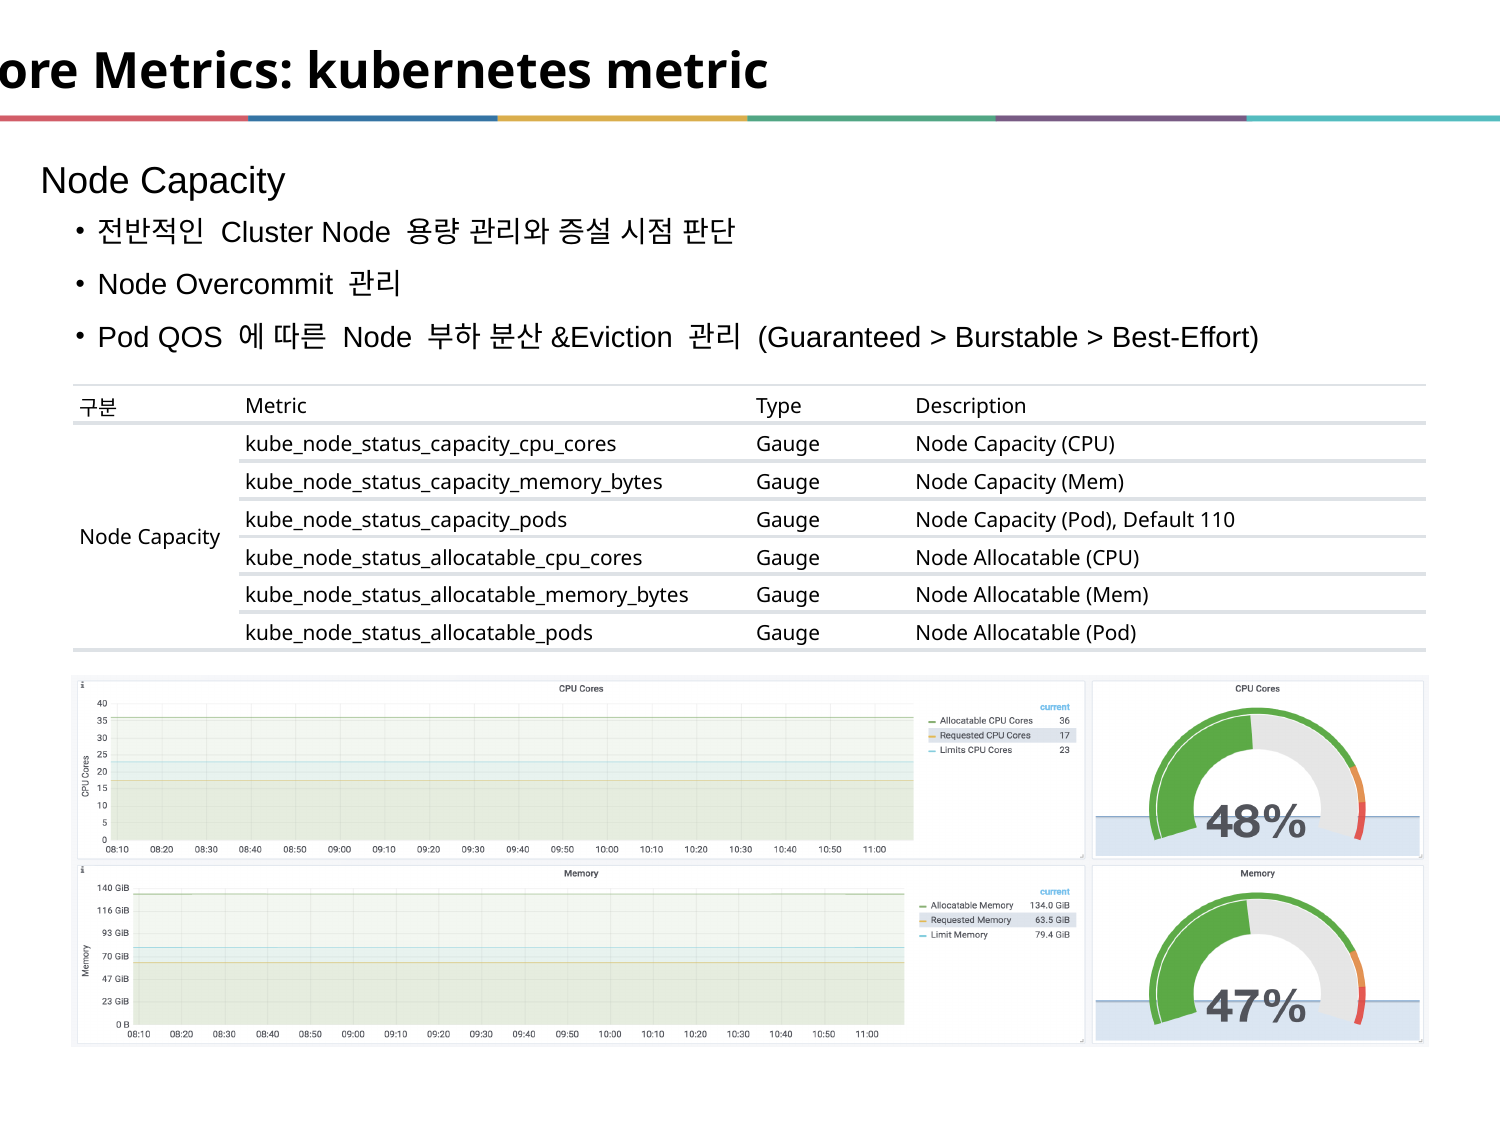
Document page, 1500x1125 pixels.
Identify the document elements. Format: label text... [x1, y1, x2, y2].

table_cell kube_node_status_capacity_cpu_cores [239, 425, 750, 459]
table_cell Node Capacity [73, 425, 239, 648]
table_cell Node Allocatable (CPU) [909, 538, 1426, 572]
table_cell kube_node_status_allocatable_cpu_cores [239, 538, 750, 572]
table_cell Gauge [750, 614, 909, 648]
text_box Node Capacity [25, 148, 301, 209]
text_box 전반적인 Cluster Node 용량 관리와 증설 시점 판단 Node Overcommit 관리 Pod QOS 에 따른 Node 부하 분산&Eviction 관리 (Guaranteed > Burstable > Best-Effort) [64, 208, 1374, 362]
text_box Core Metrics: kubernetes metric [0, 19, 897, 106]
table_cell kube_node_status_allocatable_memory_bytes [239, 576, 750, 610]
table_header Metric [239, 386, 750, 421]
table_cell Node Capacity (Pod), Default 110 [909, 501, 1426, 535]
table_cell Gauge [750, 538, 909, 572]
table_cell Node Capacity (CPU) [909, 425, 1426, 459]
table_cell Gauge [750, 425, 909, 459]
table_cell kube_node_status_capacity_pods [239, 501, 750, 535]
picture [71, 674, 1429, 1048]
table_cell Gauge [750, 501, 909, 535]
table_cell Gauge [750, 463, 909, 497]
table_cell Gauge [750, 576, 909, 610]
table_cell kube_node_status_capacity_memory_bytes [239, 463, 750, 497]
picture [0, 107, 1500, 131]
table_header 구분 [73, 386, 239, 421]
table_header Description [909, 386, 1426, 421]
table_cell Node Allocatable (Mem) [909, 576, 1426, 610]
table_cell Node Capacity (Mem) [909, 463, 1426, 497]
table_header Type [750, 386, 909, 421]
table_cell kube_node_status_allocatable_pods [239, 614, 750, 648]
table_cell Node Allocatable (Pod) [909, 614, 1426, 648]
